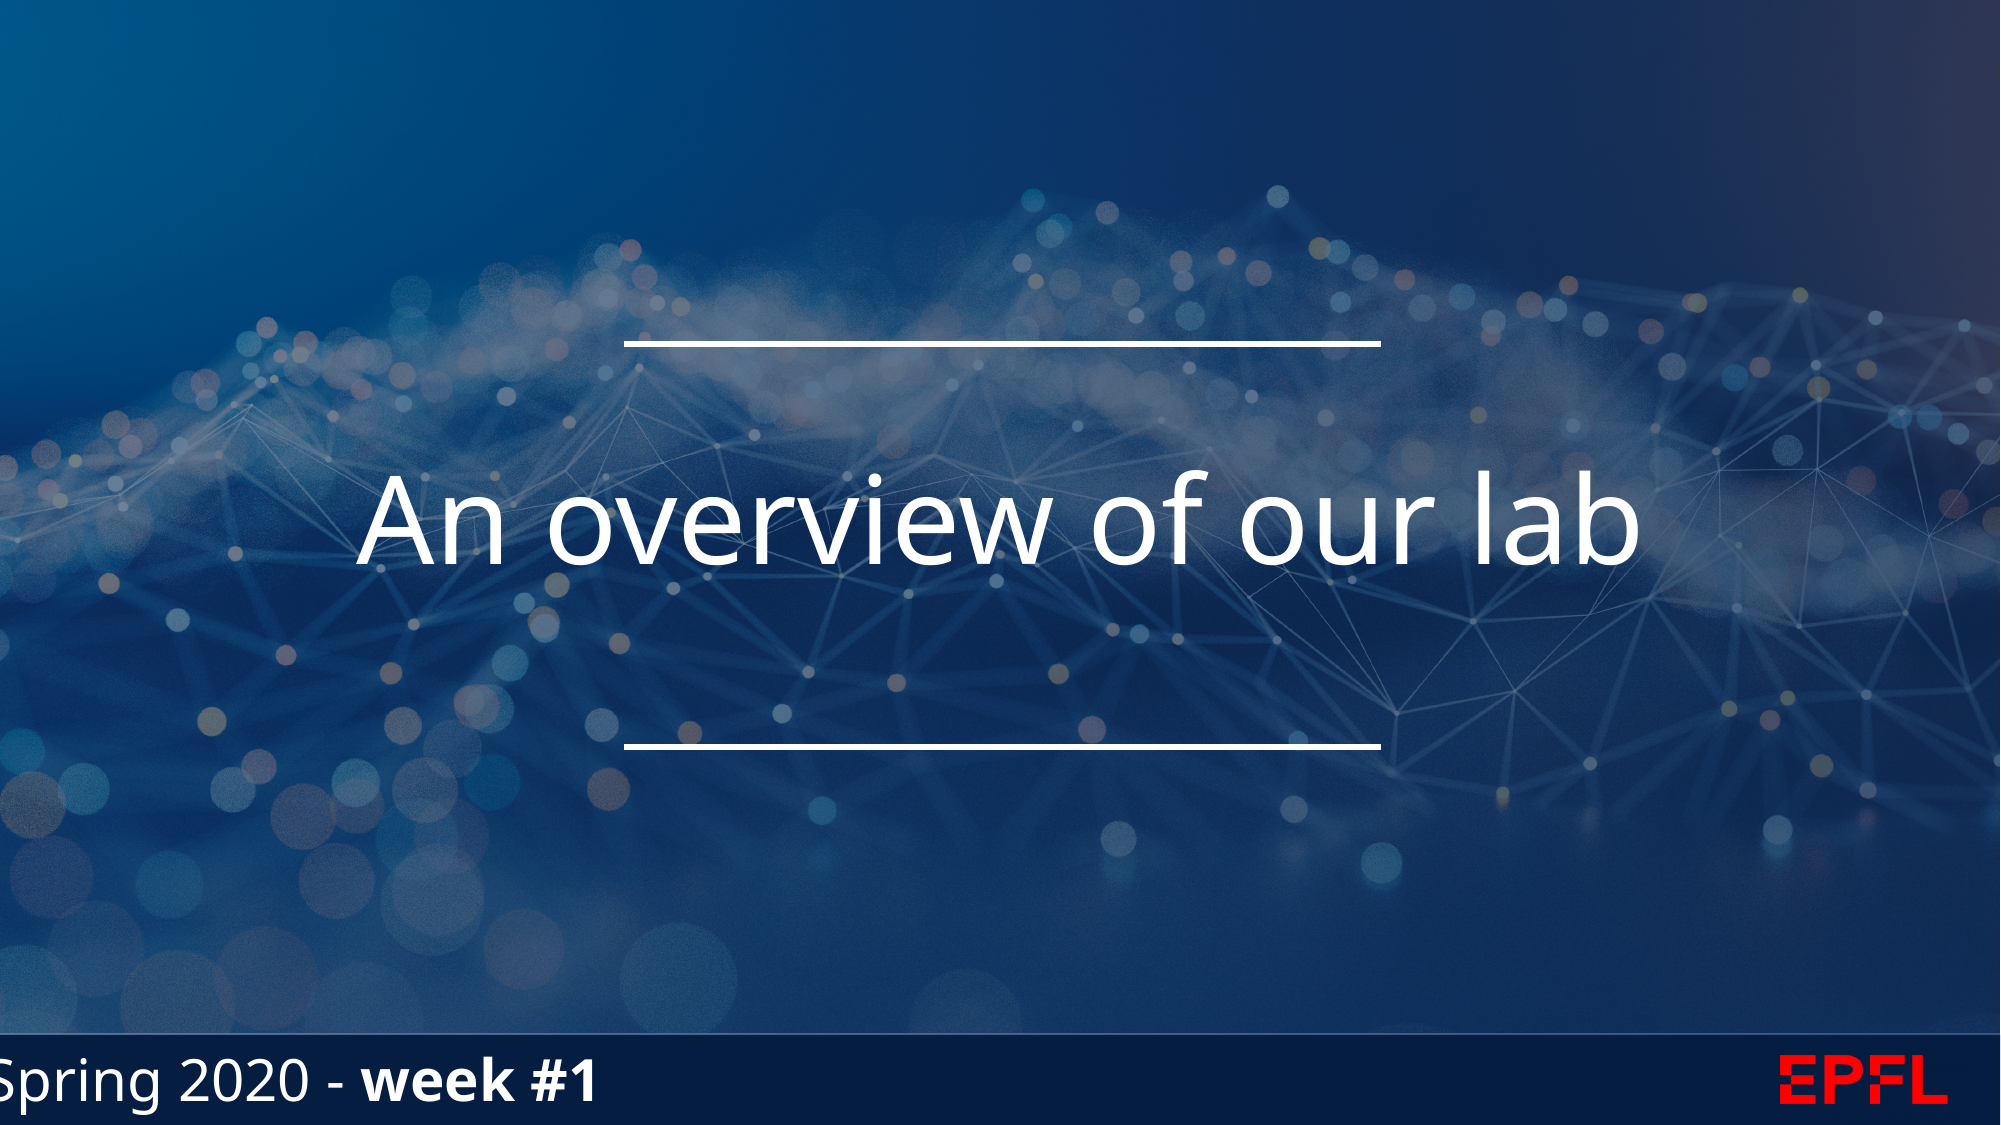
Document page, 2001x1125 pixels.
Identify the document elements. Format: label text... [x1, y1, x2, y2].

picture [1759, 1036, 1968, 1125]
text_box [623, 343, 1382, 748]
picture [0, 0, 2000, 1034]
text_box Spring 2020 - week #1 [0, 1035, 609, 1121]
